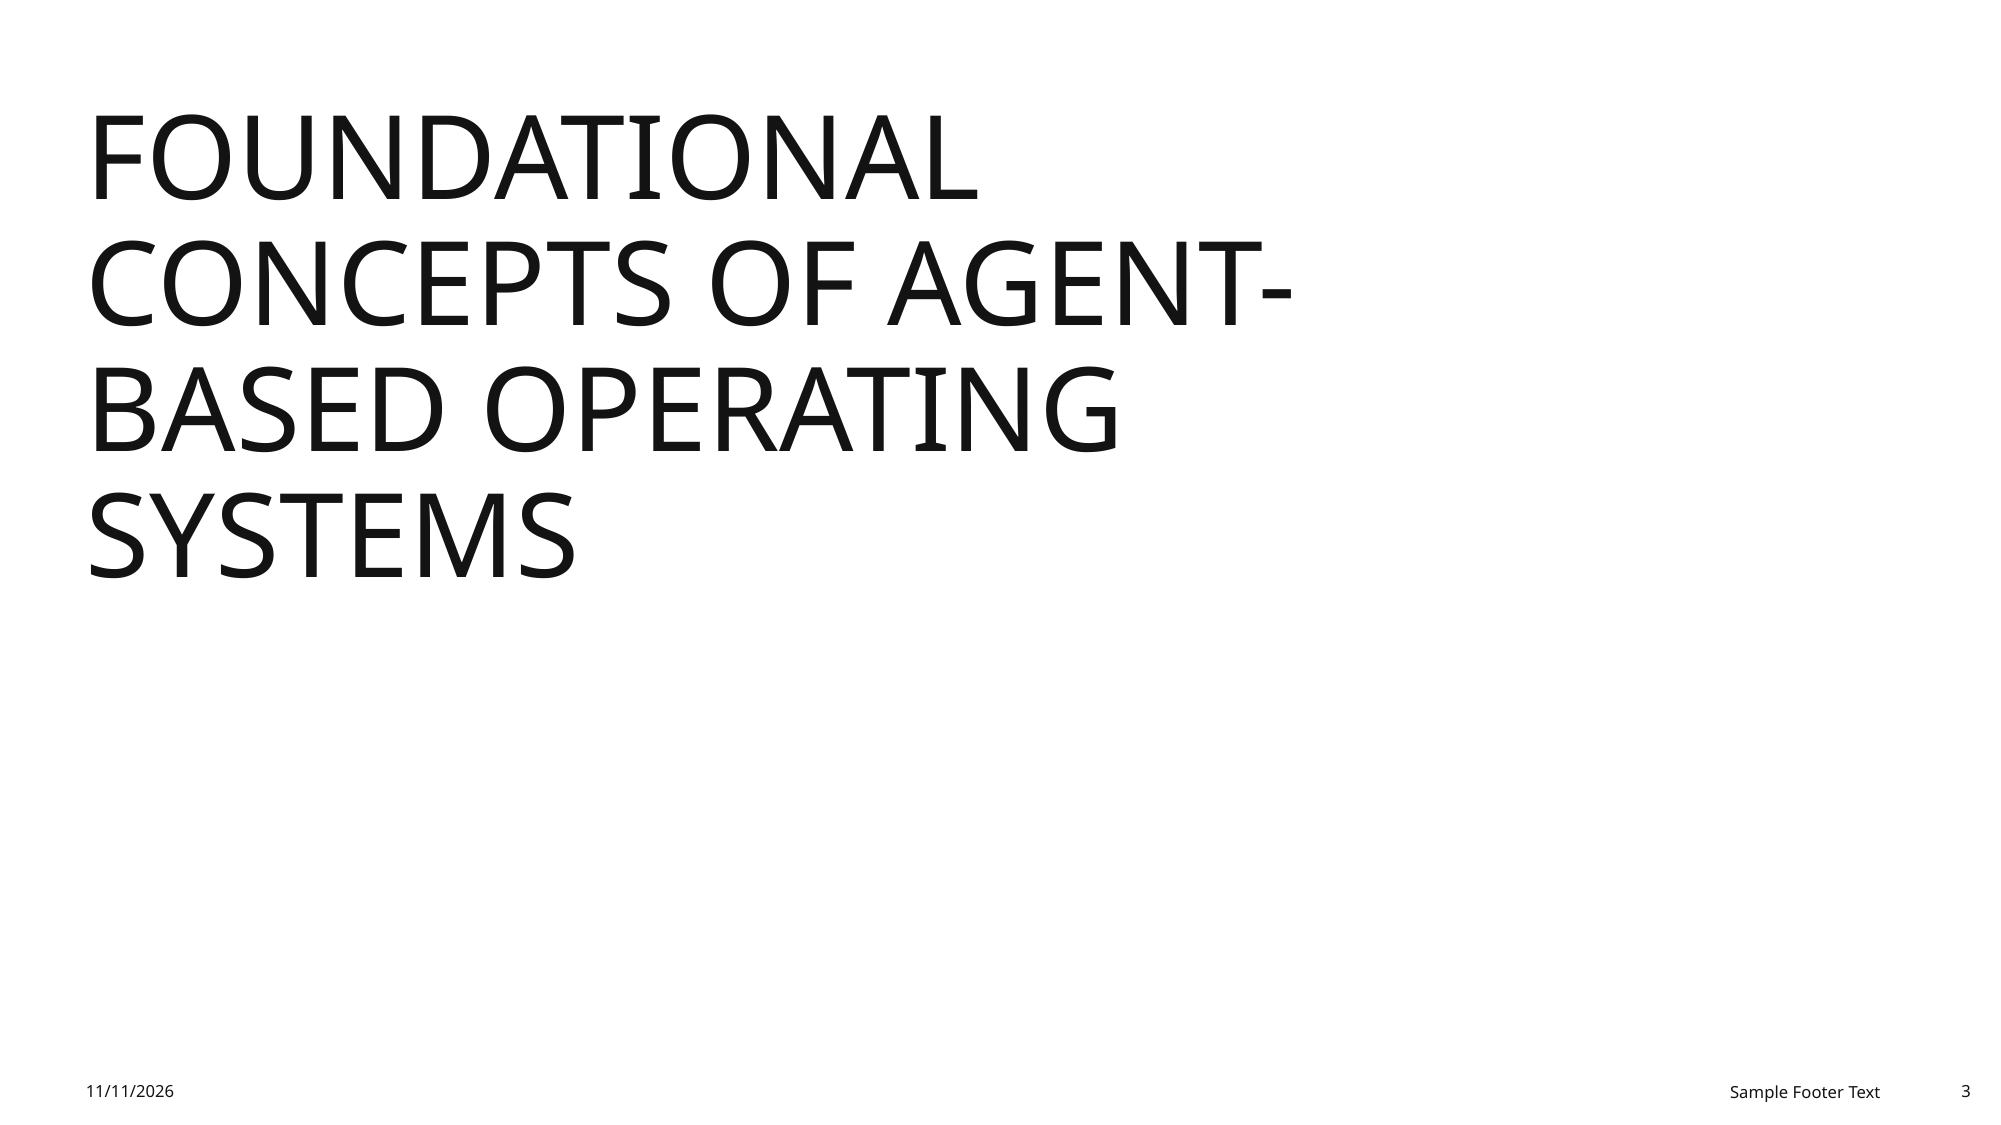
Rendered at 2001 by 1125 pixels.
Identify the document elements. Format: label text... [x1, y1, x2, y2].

slide_number 3 [1910, 1064, 1986, 1120]
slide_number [70, 1064, 537, 1120]
title Foundational Concepts of Agent-Based Operating Systems [70, 90, 1369, 749]
footer Sample Footer Text [1458, 1064, 1896, 1120]
